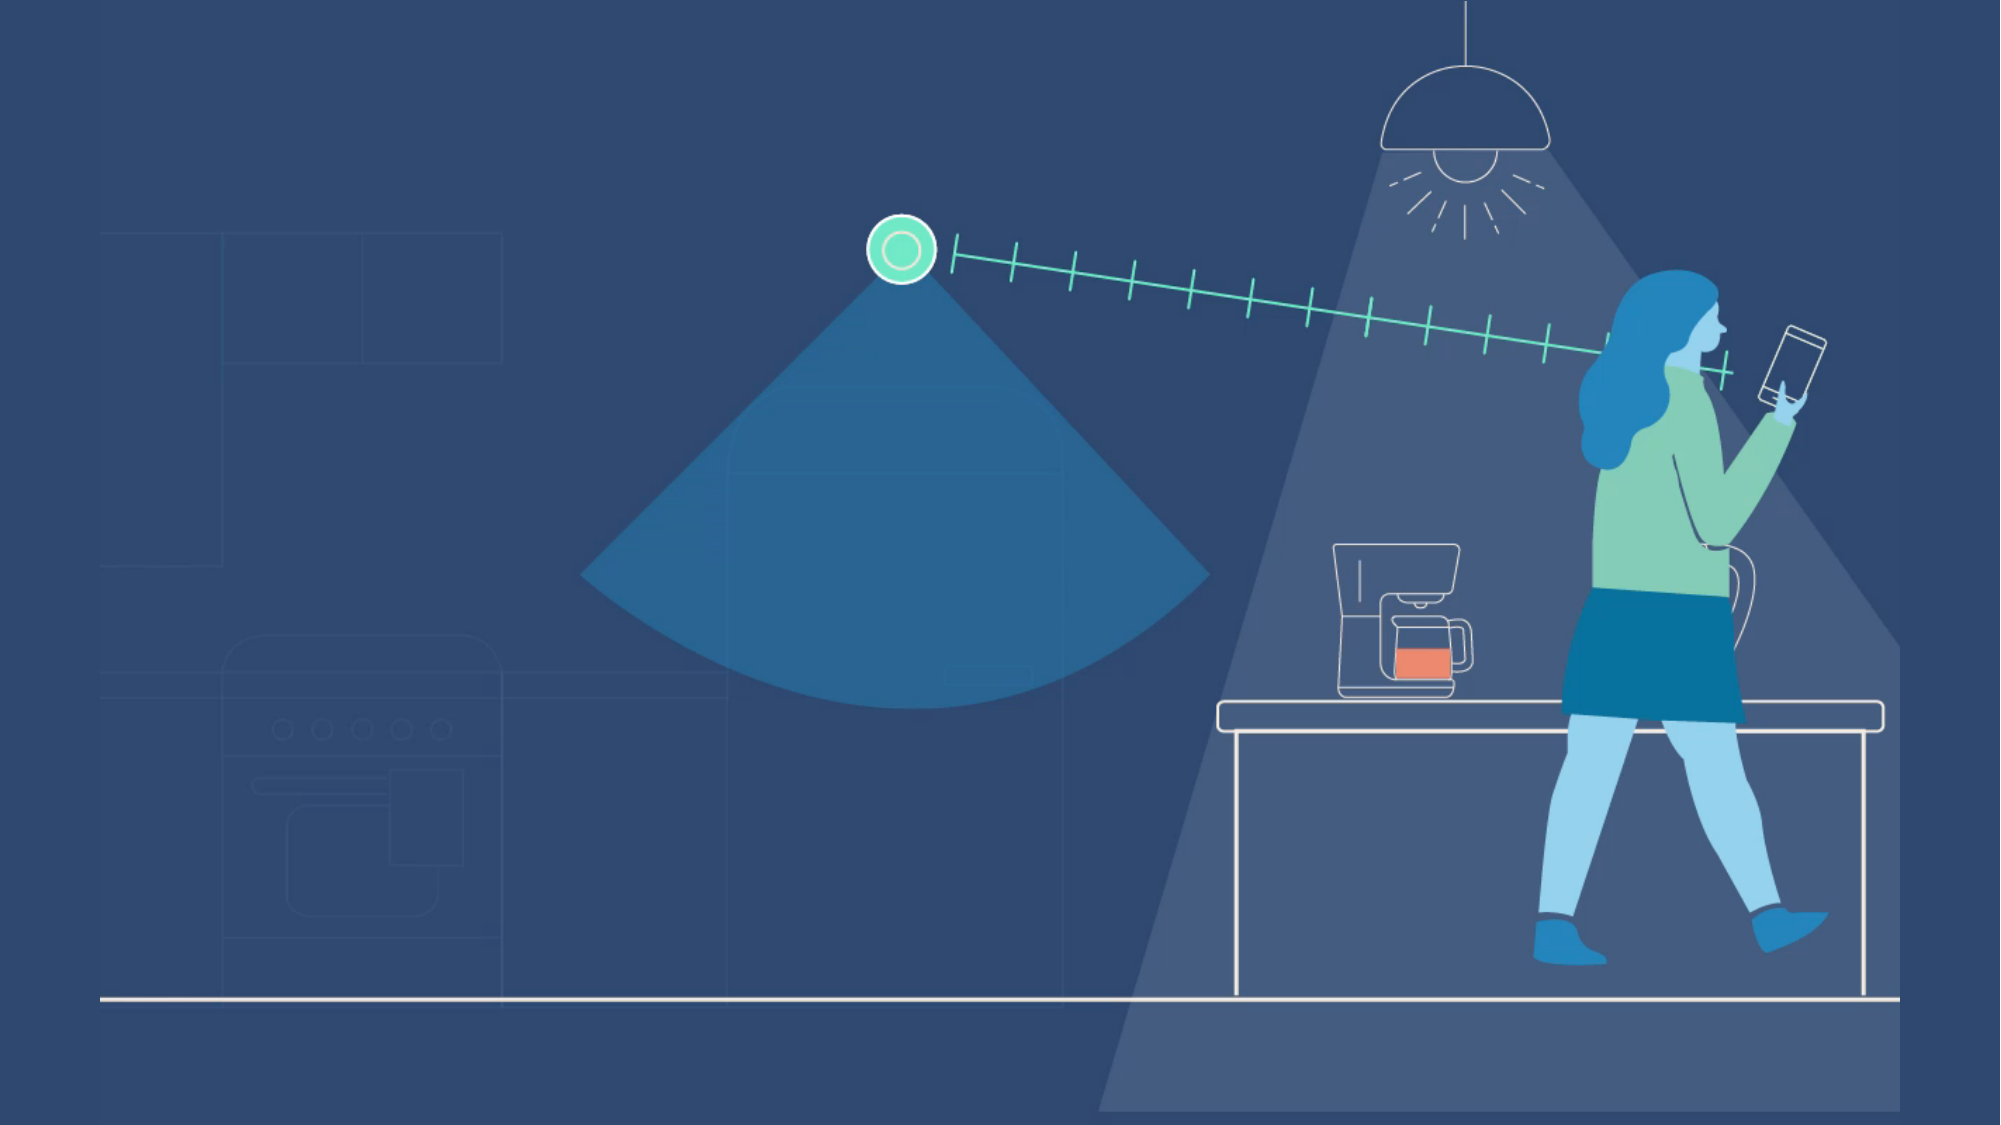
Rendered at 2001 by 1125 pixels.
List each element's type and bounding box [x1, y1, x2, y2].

text_box [99, 0, 1900, 1125]
